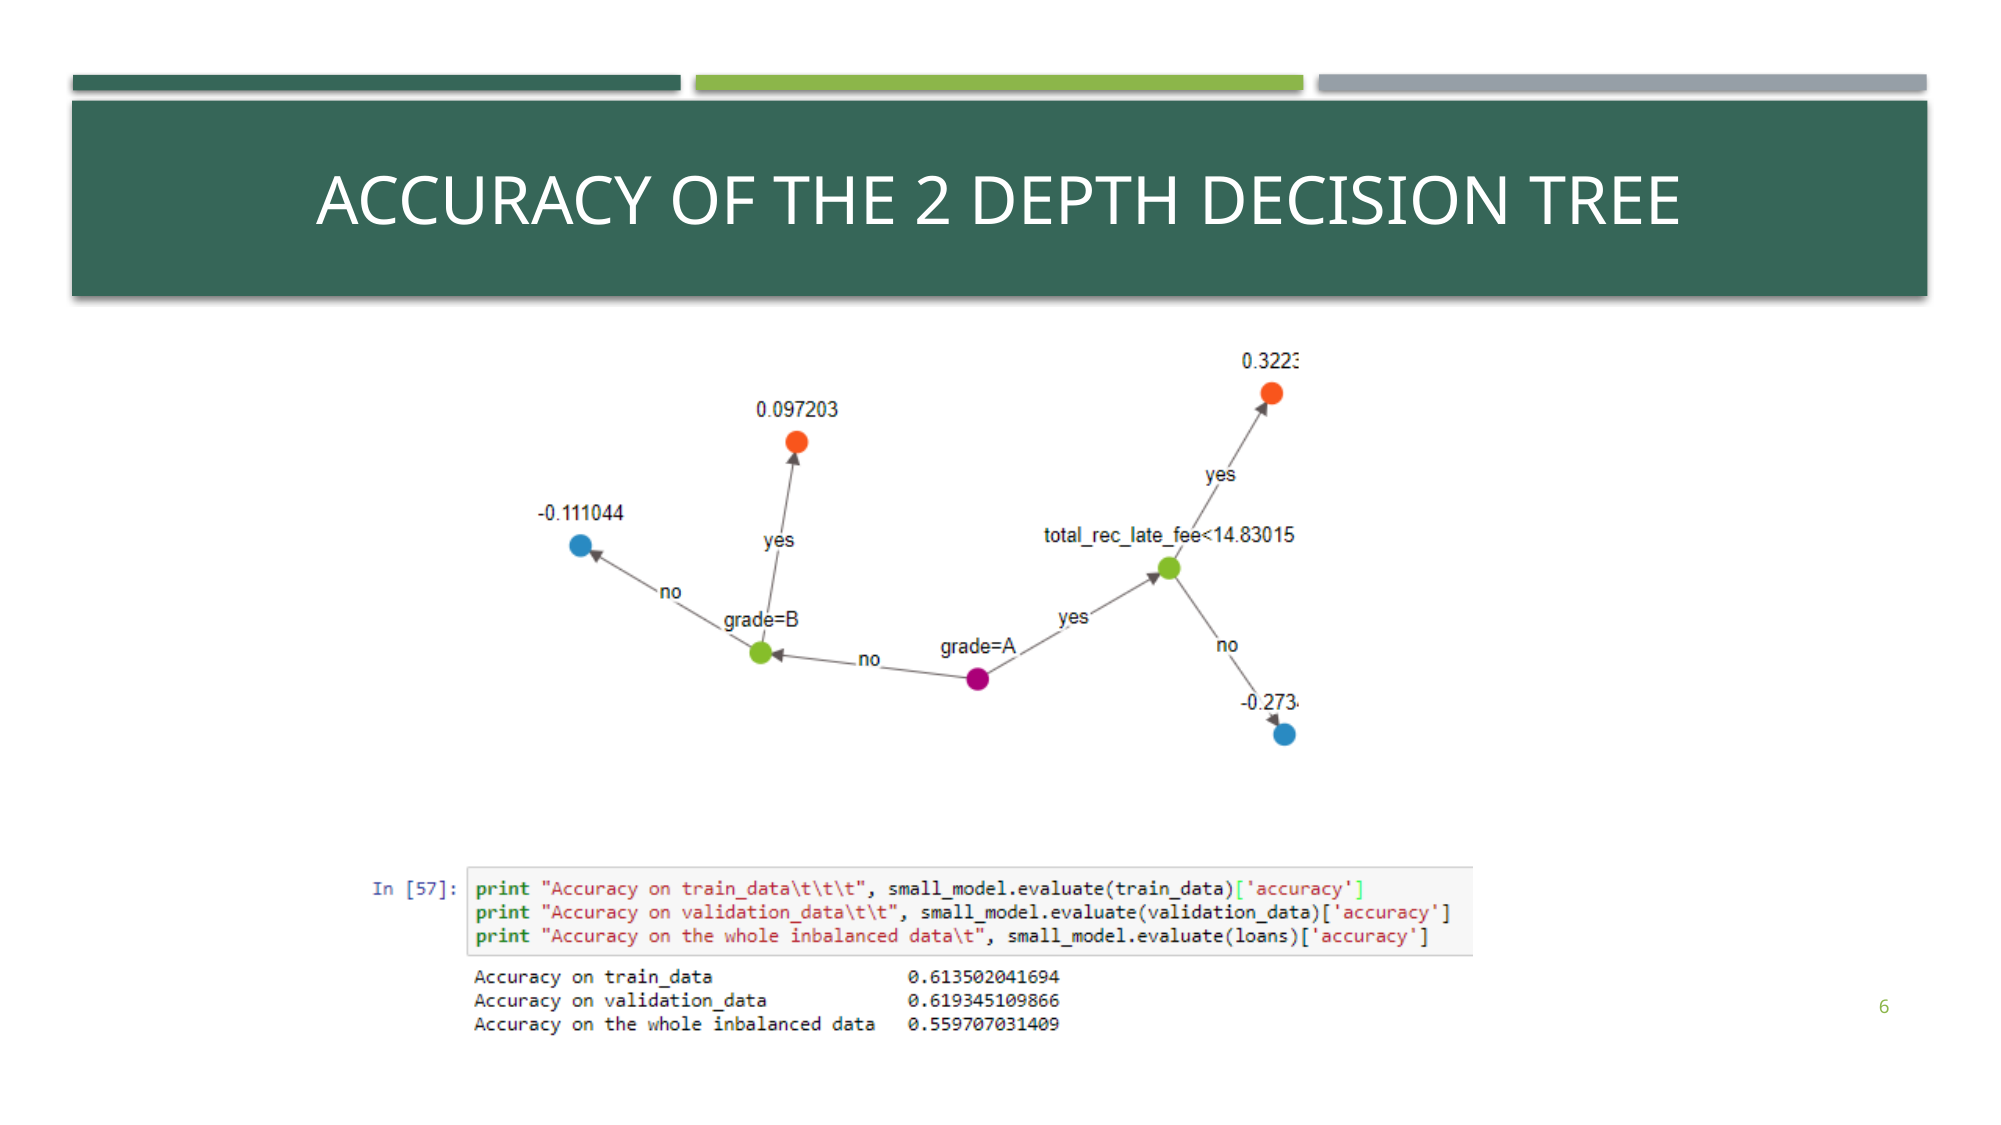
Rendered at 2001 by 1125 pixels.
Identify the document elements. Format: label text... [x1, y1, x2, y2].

picture [362, 862, 1473, 1059]
title Accuracy of the 2 depth decision tree [95, 115, 1905, 282]
picture [461, 319, 1374, 796]
slide_number 6 [1732, 977, 1905, 1037]
